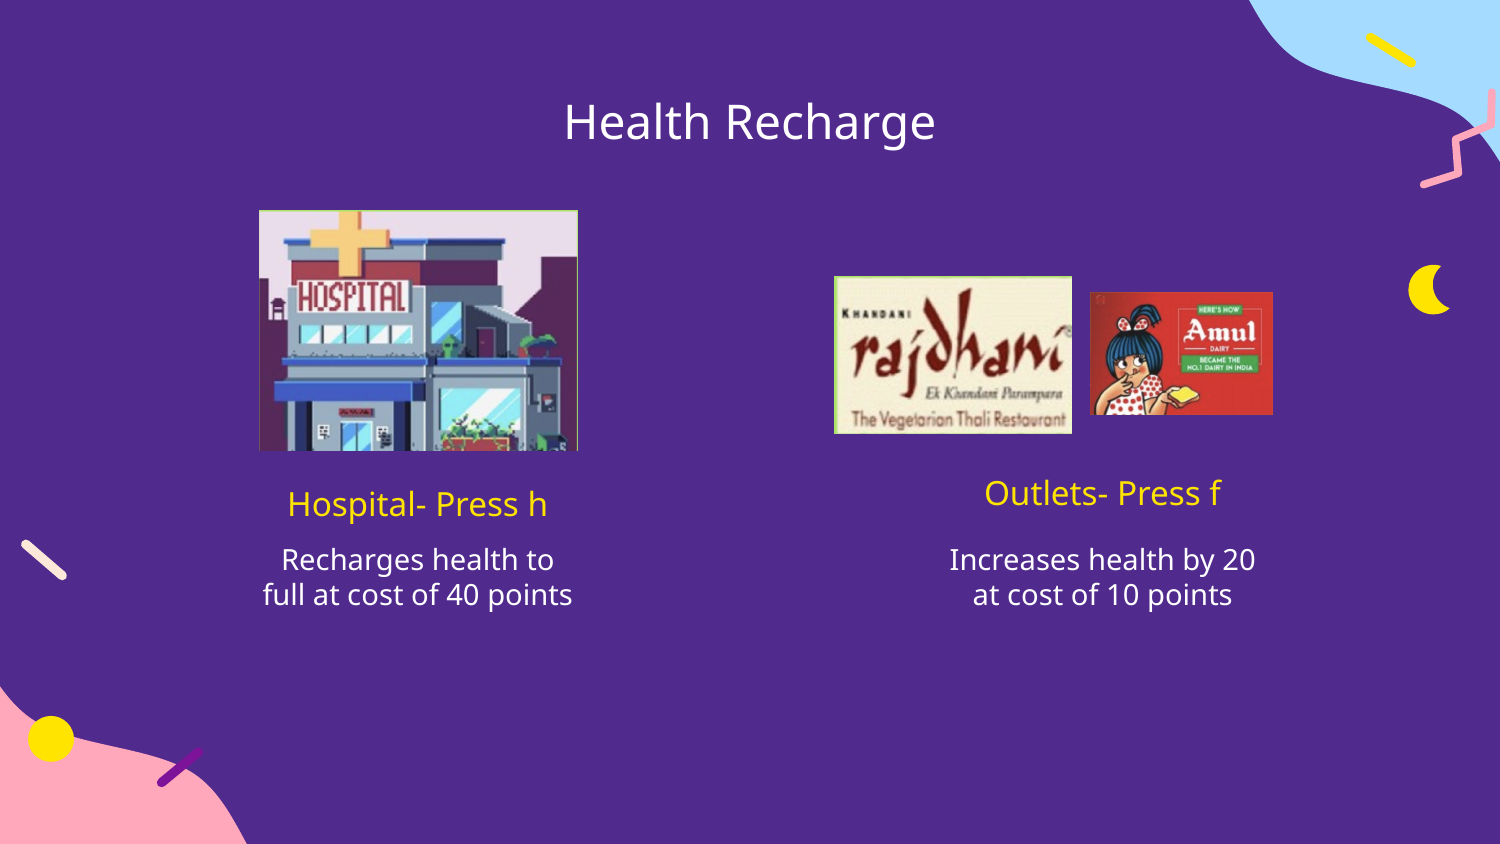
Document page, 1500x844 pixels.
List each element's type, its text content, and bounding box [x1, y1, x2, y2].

picture [1090, 292, 1273, 415]
picture [834, 276, 1072, 434]
title Hospital- Press h [246, 472, 590, 522]
picture [259, 210, 579, 451]
subtitle Increases health by 20 at cost of 10 points [931, 522, 1274, 631]
title Outlets- Press f [931, 461, 1274, 522]
subtitle Recharges health to full at cost of 40 points [246, 522, 590, 631]
title Health Recharge [118, 72, 1382, 167]
